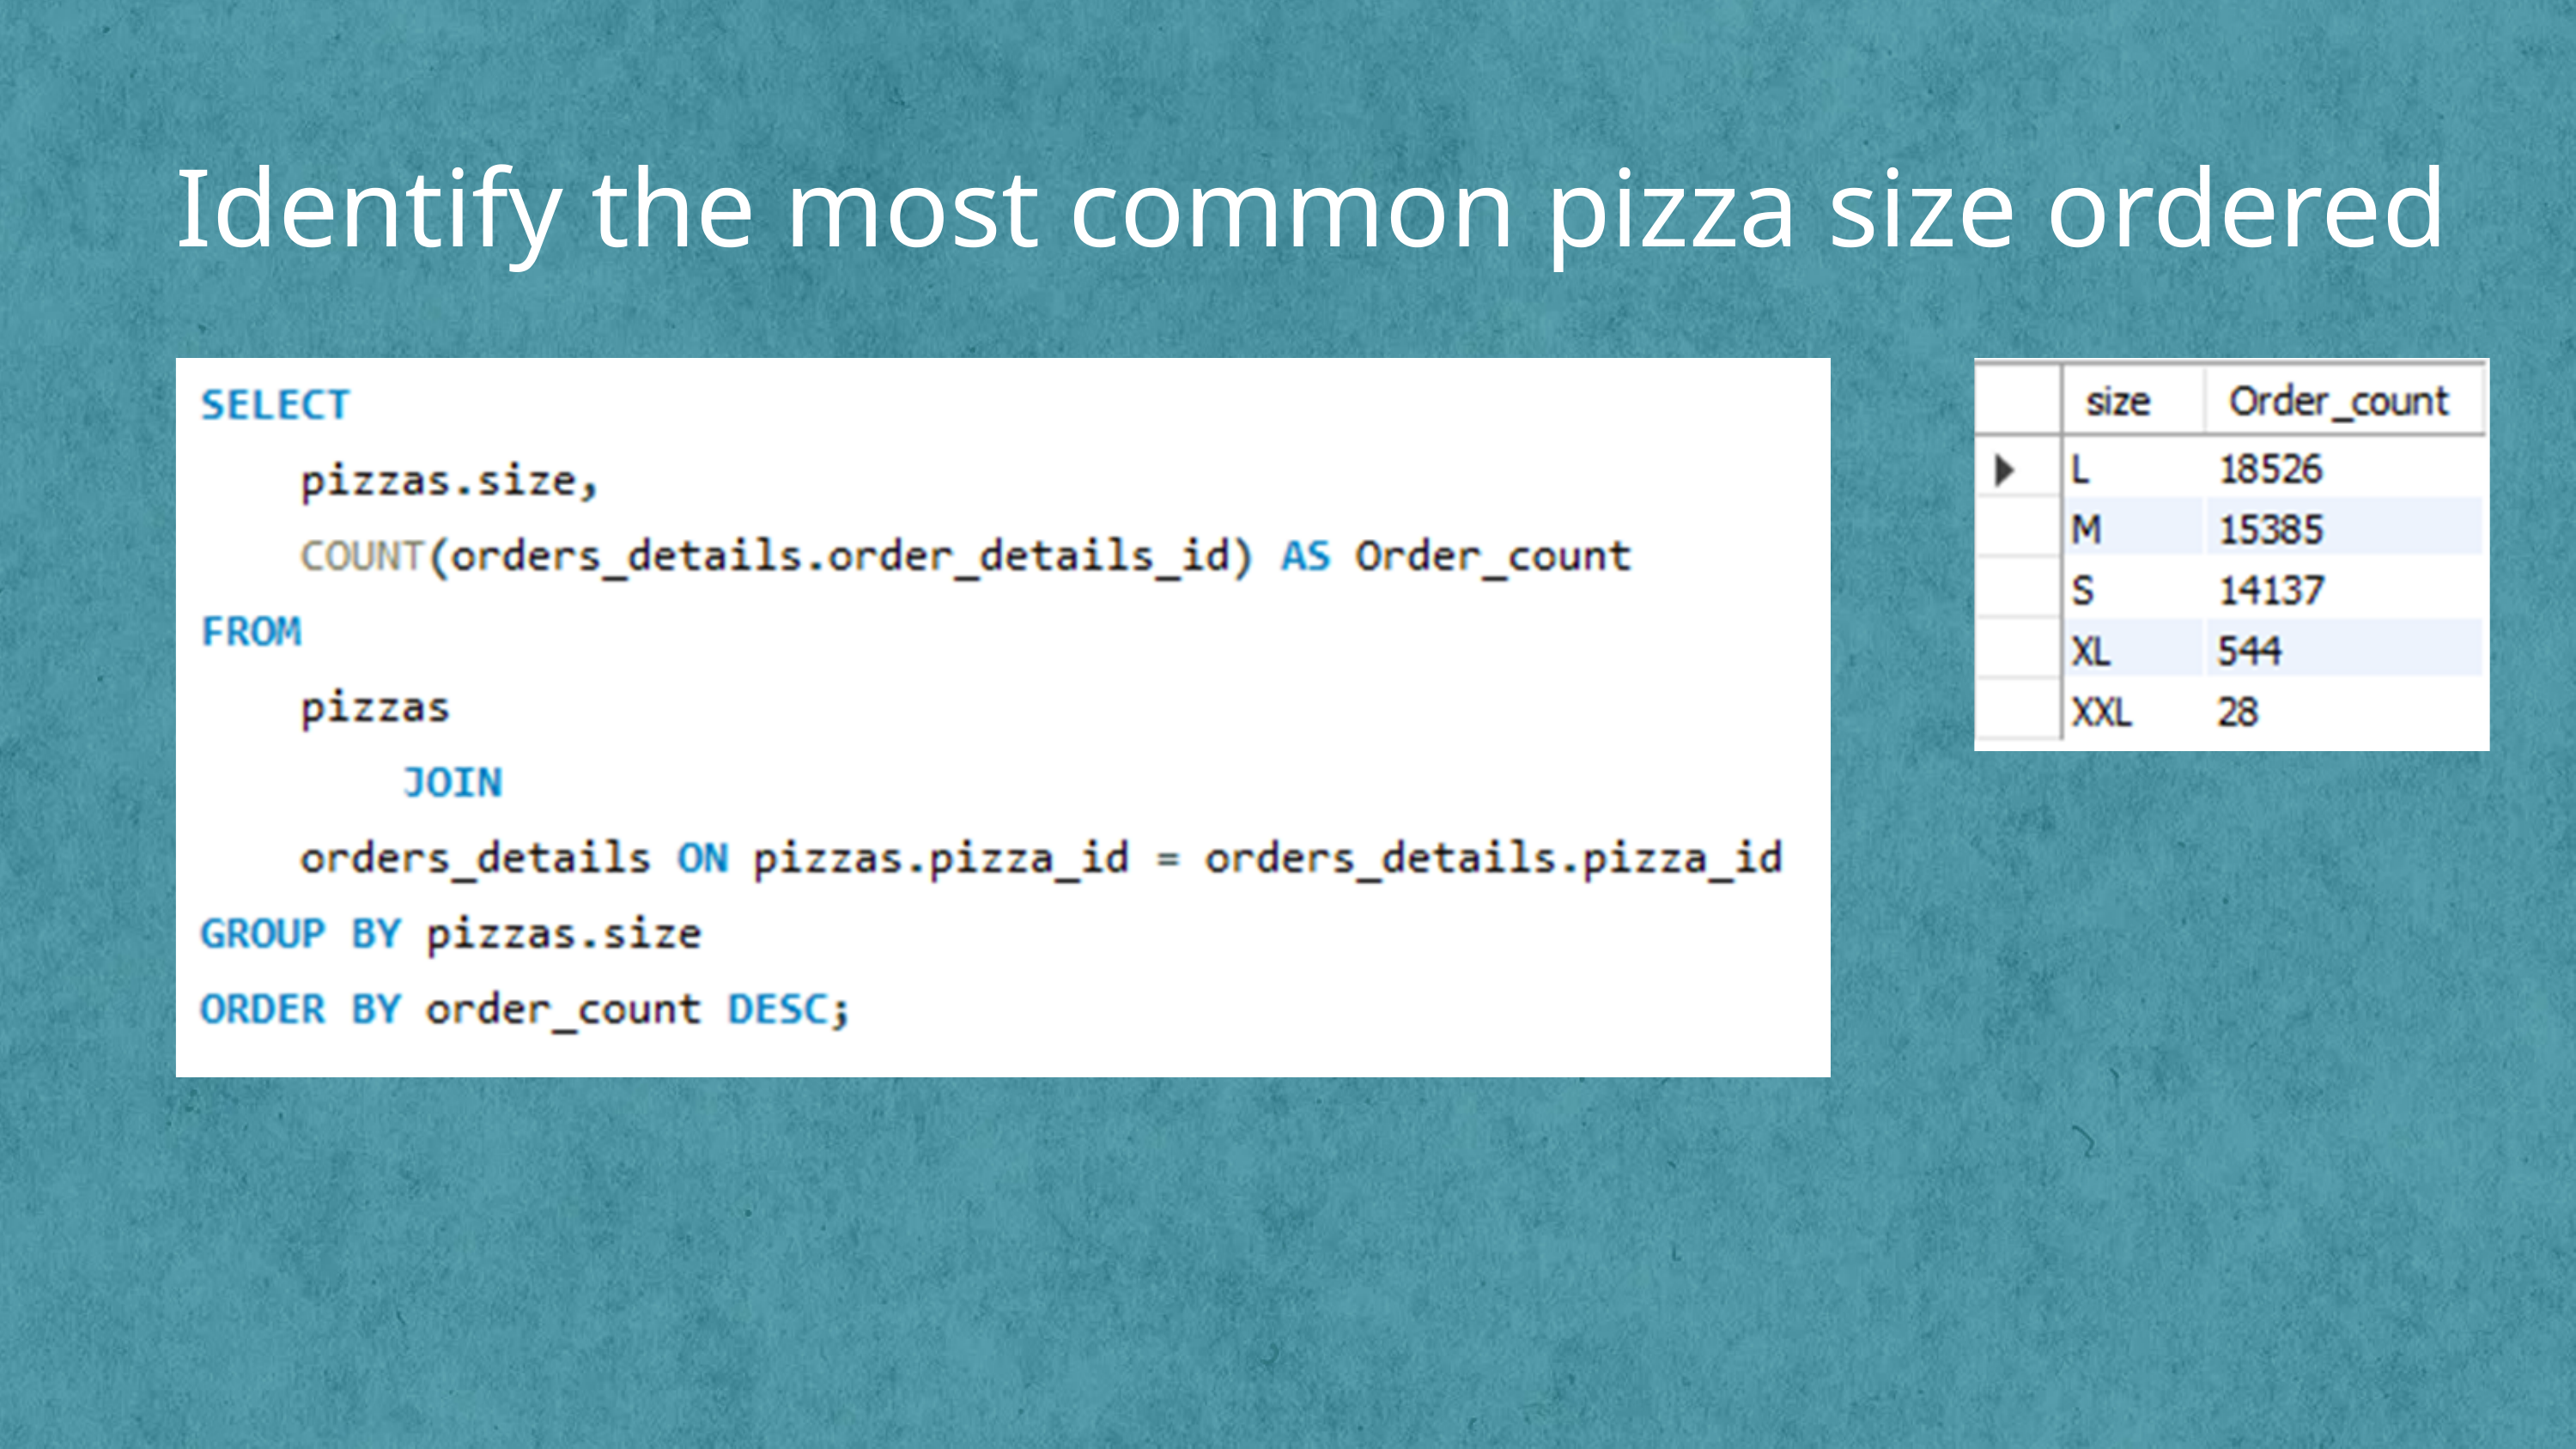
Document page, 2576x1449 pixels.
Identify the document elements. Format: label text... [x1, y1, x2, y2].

text_box [0, 0, 2576, 1449]
text_box [175, 358, 1831, 1077]
text_box [1974, 358, 2490, 751]
text_box Identify the most common pizza size ordered [175, 149, 2490, 269]
